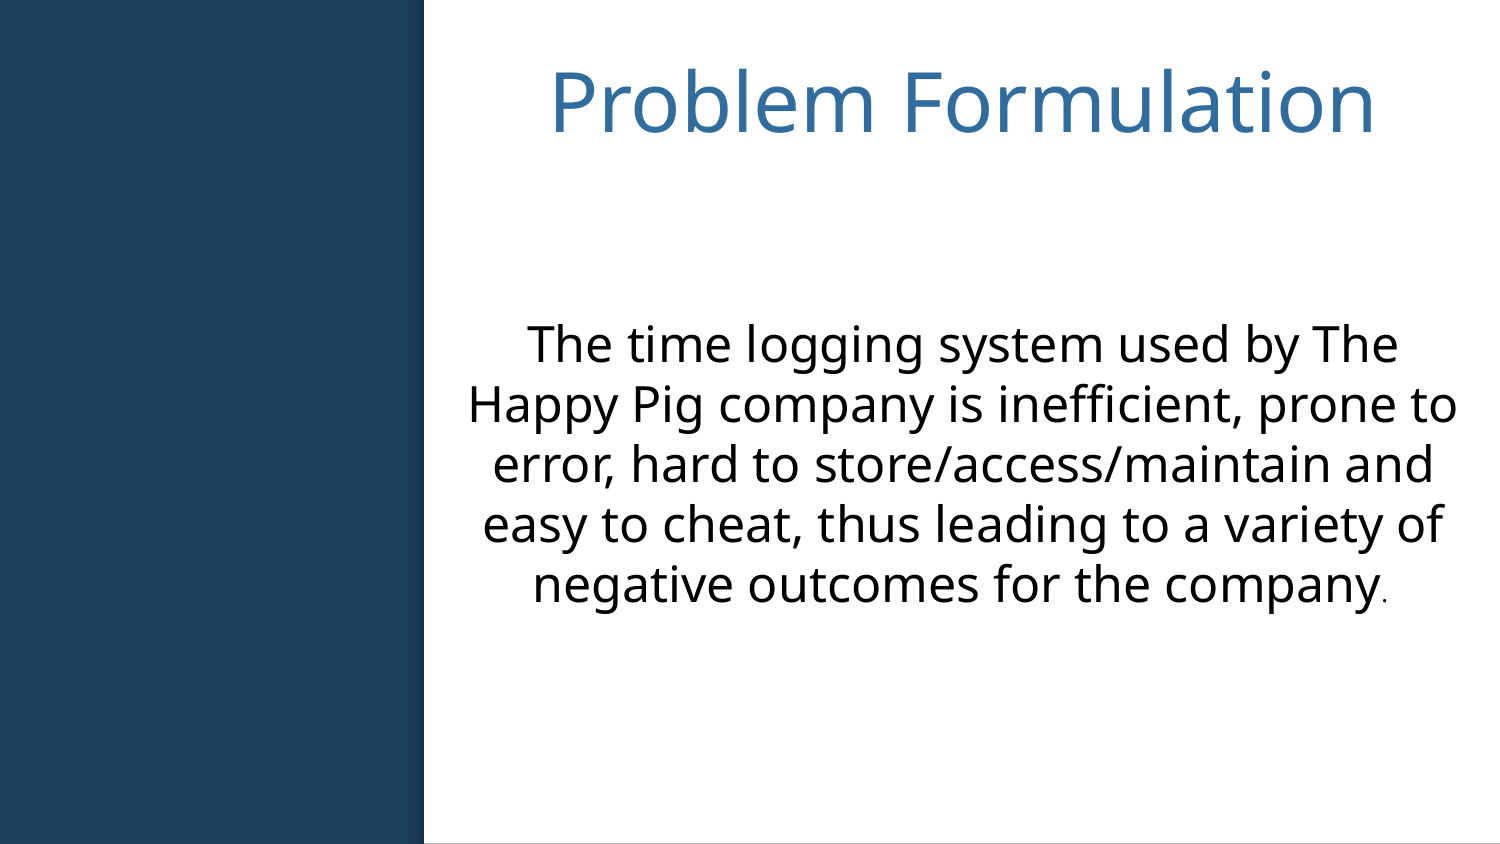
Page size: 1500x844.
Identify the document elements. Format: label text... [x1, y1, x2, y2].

text_box The time logging system used by The Happy Pig company is inefficient, prone to error, hard to store/access/maintain and easy to cheat, thus leading to a variety of negative outcomes for the company. [442, 305, 1485, 621]
text_box Problem Formulation [494, 41, 1434, 157]
